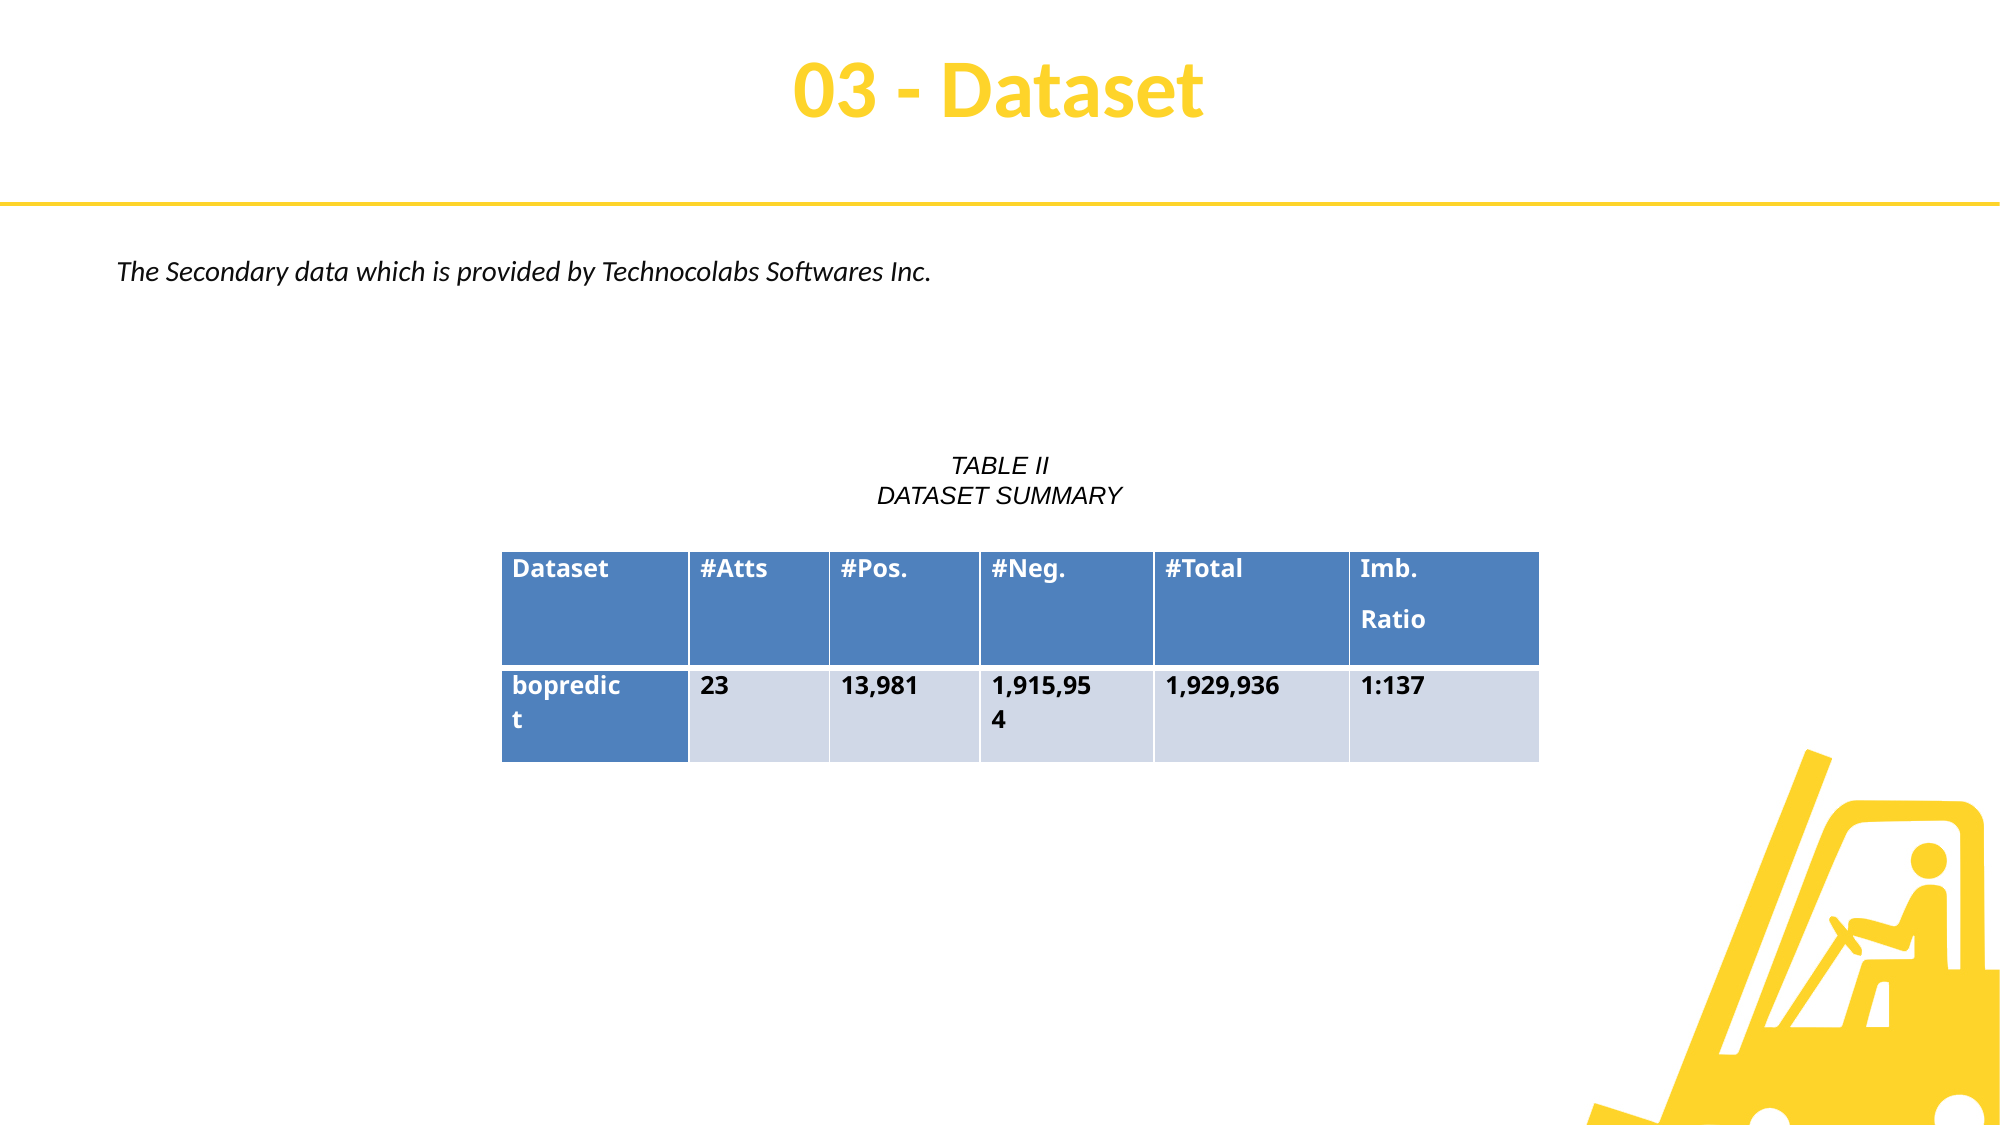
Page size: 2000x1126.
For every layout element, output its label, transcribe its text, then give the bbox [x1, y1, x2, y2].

table_cell 1,929,936 [1155, 671, 1349, 762]
list The Secondary data which is provided by Technocolabs Softwares Inc. [99, 243, 1900, 1036]
table_header #Neg. [981, 562, 1153, 665]
table_header Dataset [502, 552, 688, 665]
table_header #Atts [690, 552, 829, 665]
table_header #Total [1155, 552, 1349, 665]
title 03 - Dataset [99, 18, 1900, 150]
picture [0, 0, 2000, 1125]
table_cell 13,981 [830, 671, 979, 762]
table_cell bopredict [502, 671, 688, 762]
table_header #Pos. [830, 552, 979, 665]
table_cell 1,915,954 [981, 671, 1153, 762]
table_cell 1:137 [1350, 671, 1539, 762]
text_box TABLE II DATASET SUMMARY [846, 442, 1154, 562]
table_cell 23 [690, 671, 829, 762]
table_header Imb. Ratio [1350, 552, 1539, 665]
